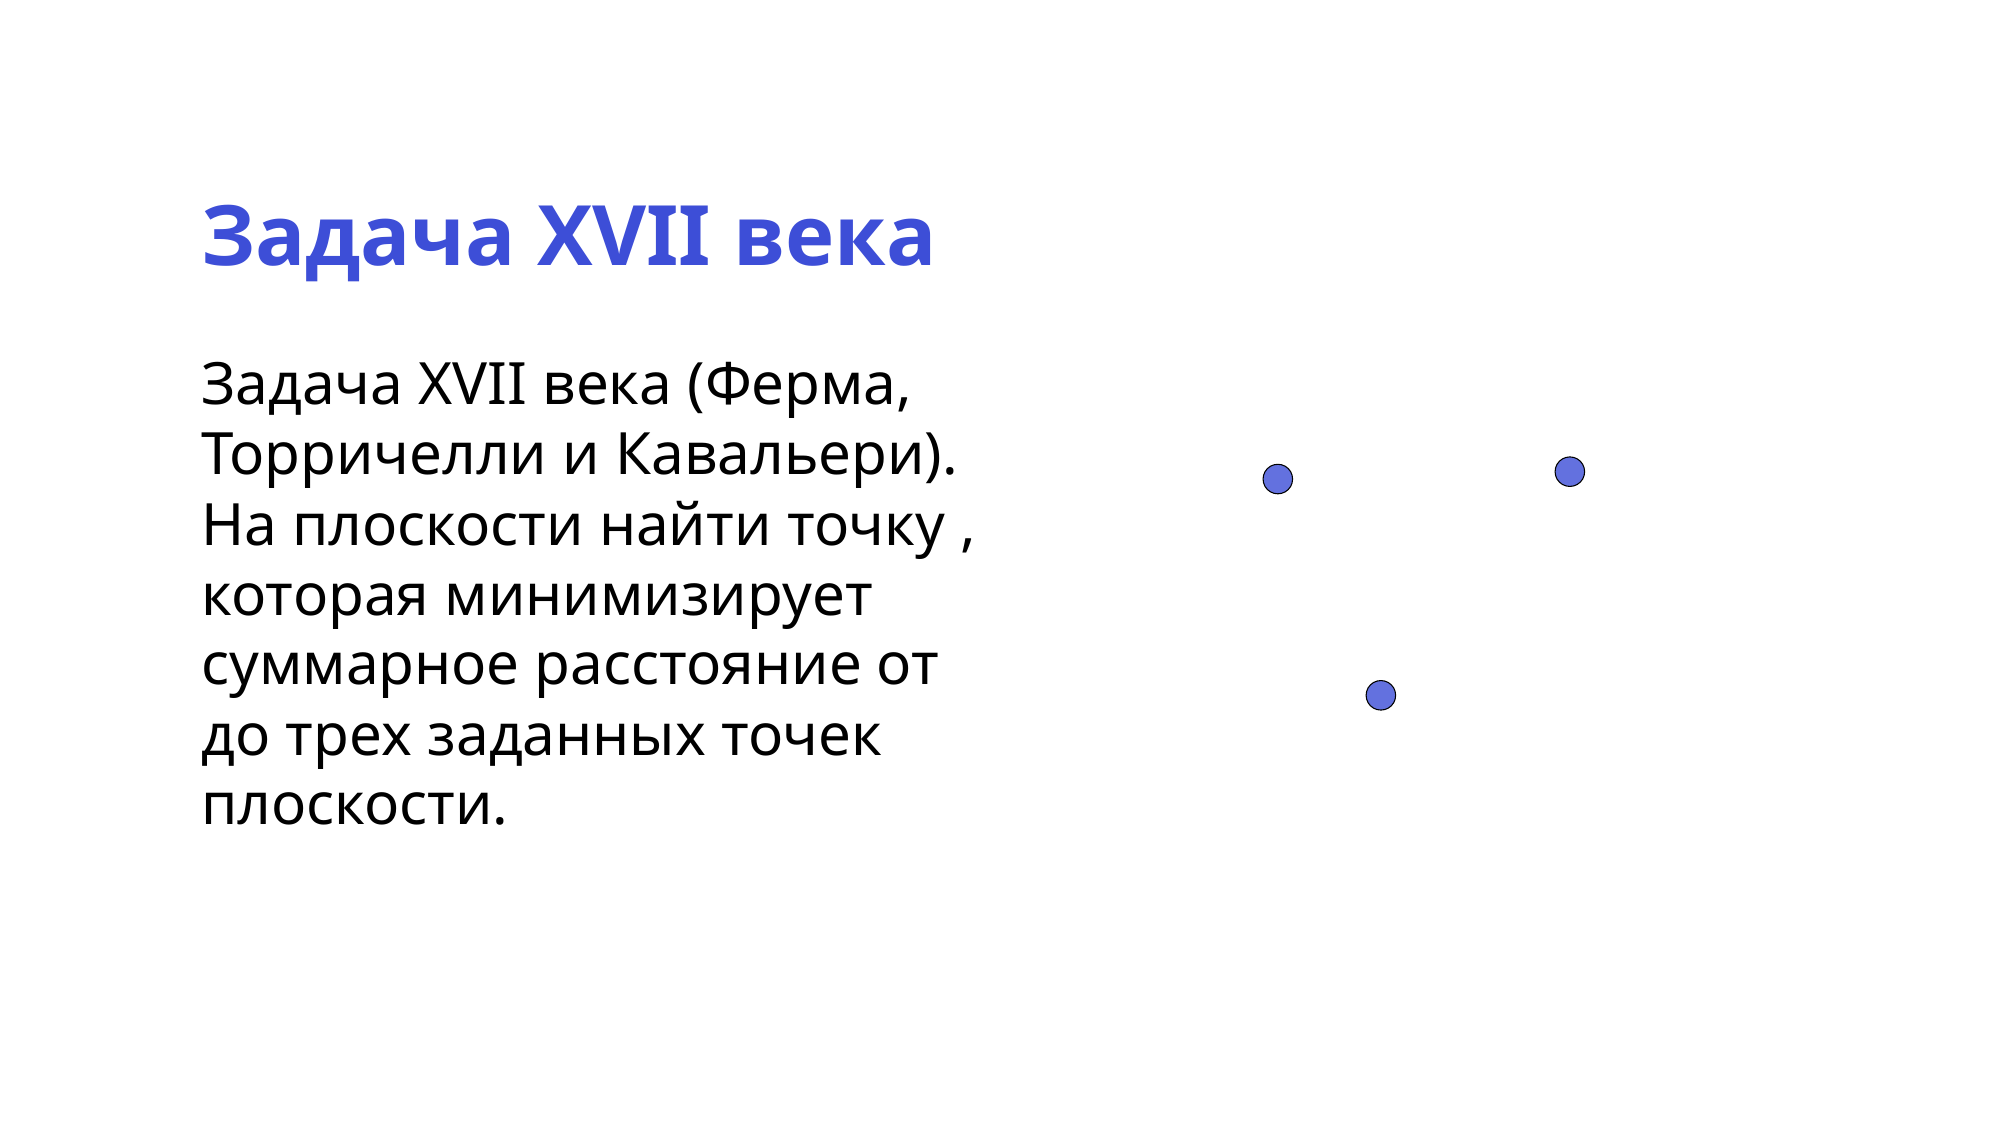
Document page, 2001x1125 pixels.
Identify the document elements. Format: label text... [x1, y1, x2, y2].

text_box [1365, 679, 1397, 712]
text_box [1554, 455, 1586, 488]
text_box Задача XVII века [186, 185, 1814, 306]
text_box [1262, 463, 1294, 495]
